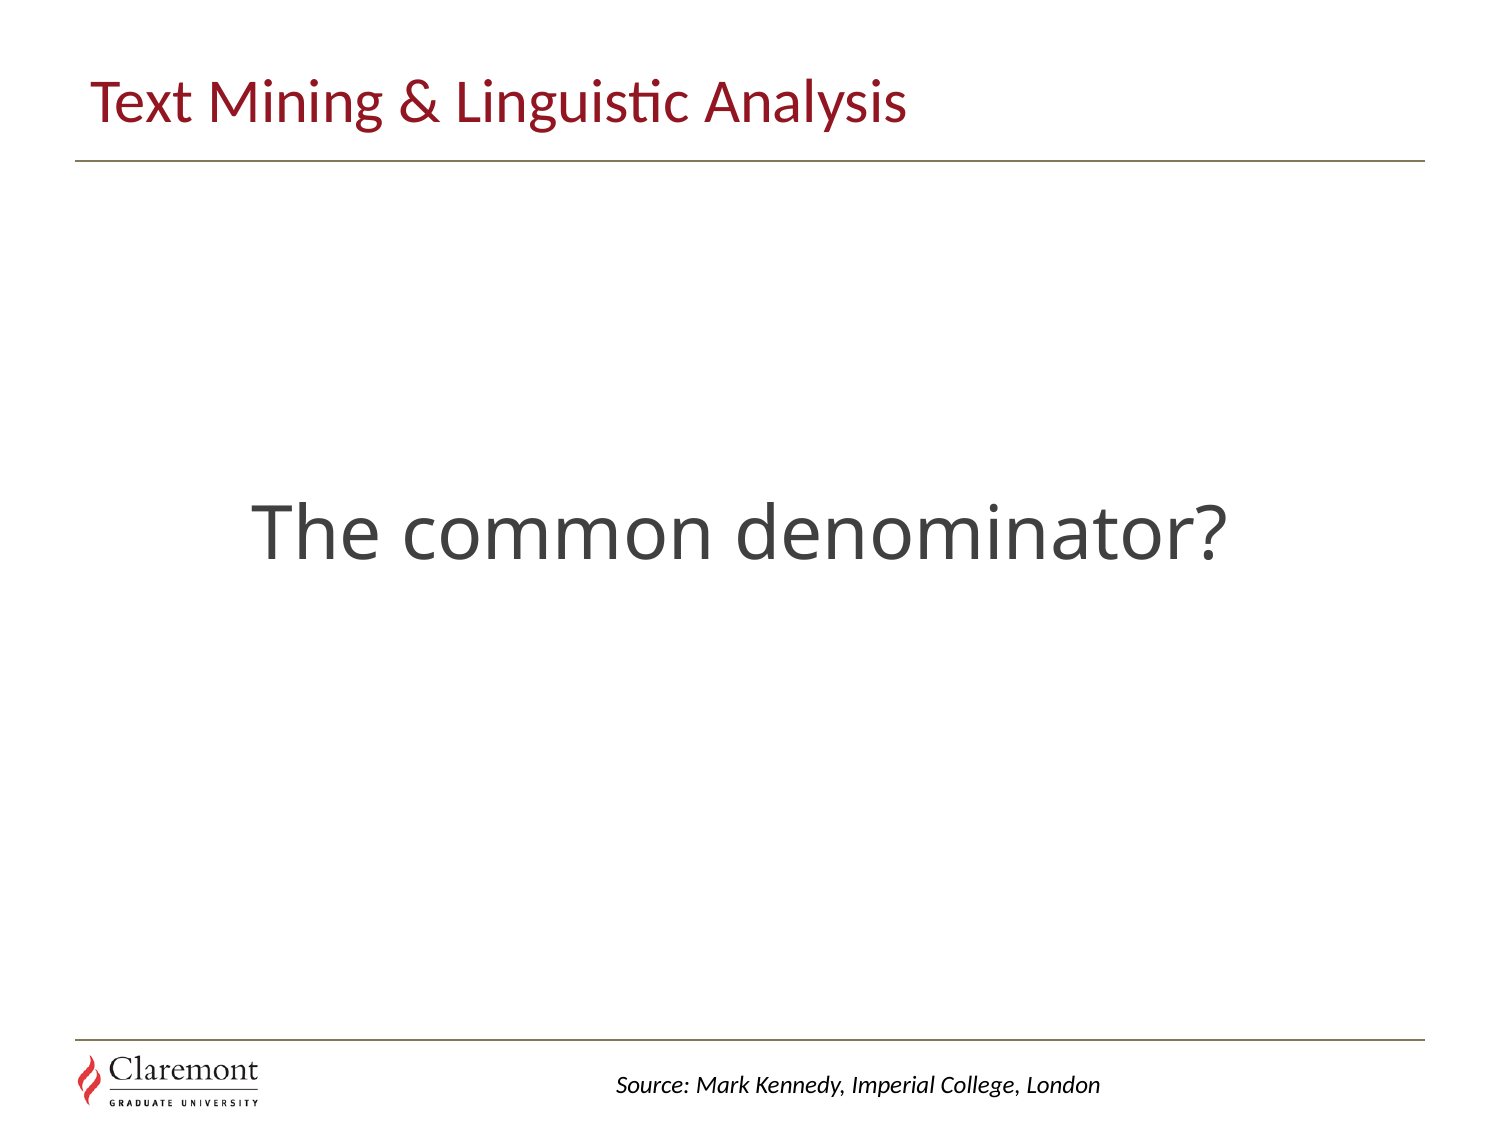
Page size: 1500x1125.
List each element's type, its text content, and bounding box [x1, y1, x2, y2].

title Text Mining & Linguistic Analysis [75, 68, 1425, 143]
footer Source: Mark Kennedy, Imperial College, London [608, 1057, 1333, 1109]
text_box The common denominator? [54, 494, 1446, 582]
picture [75, 1053, 260, 1109]
